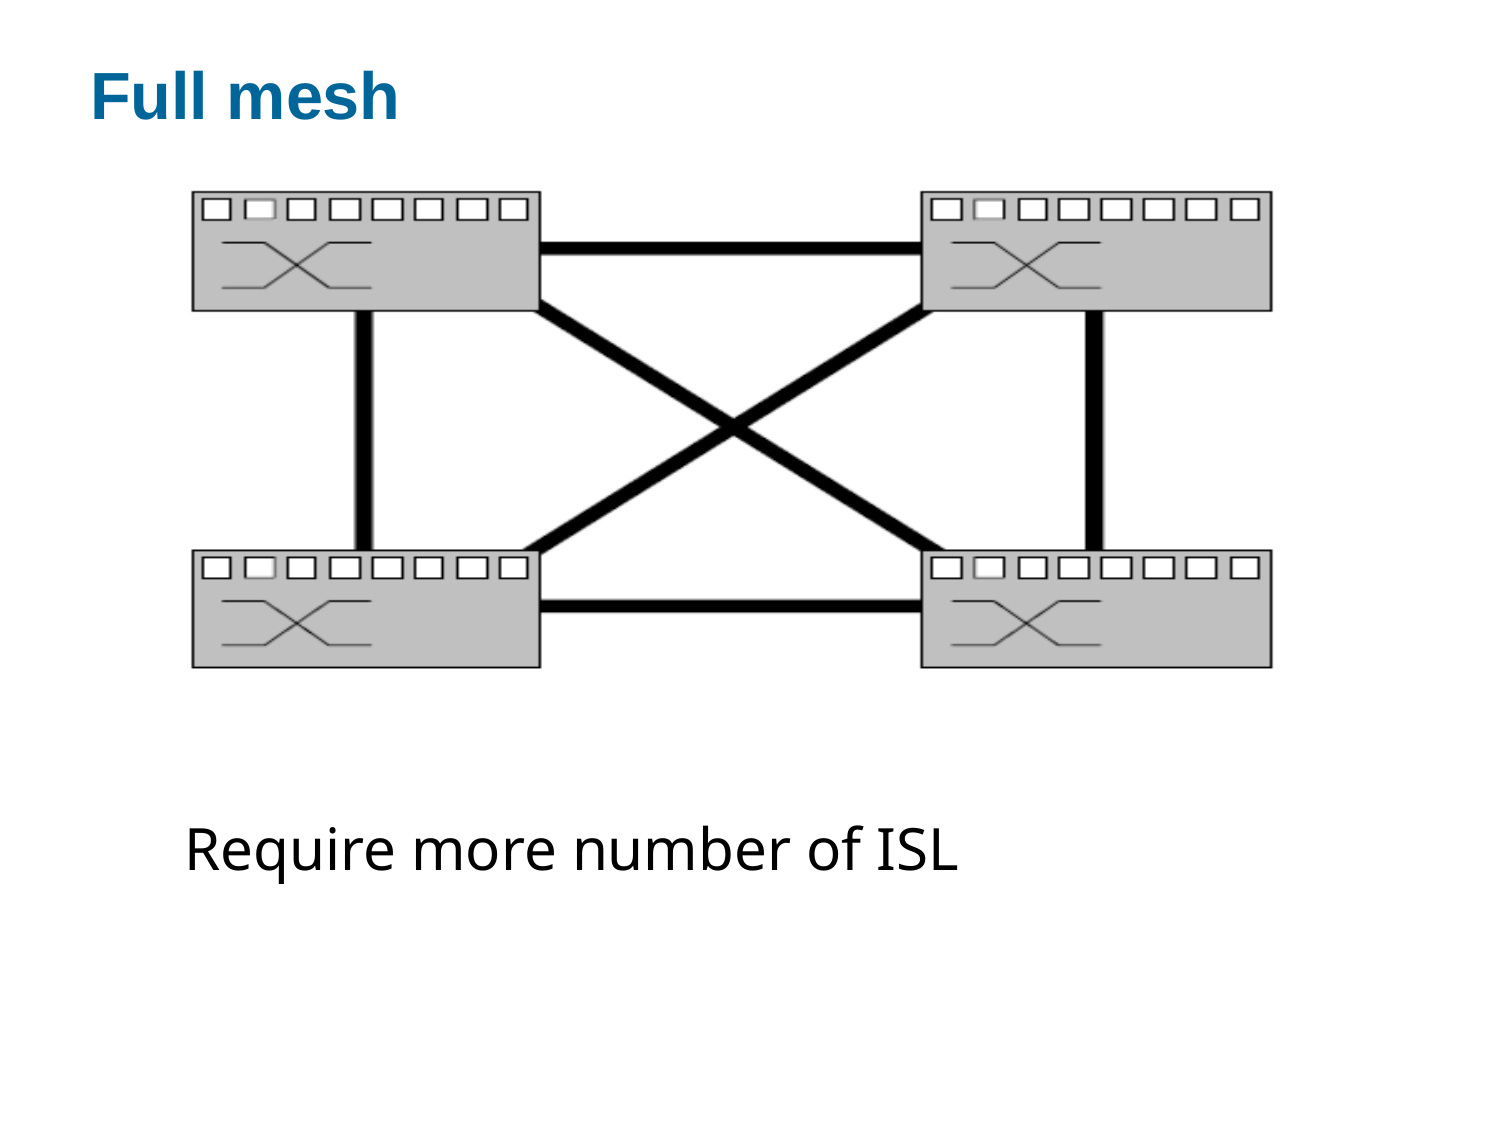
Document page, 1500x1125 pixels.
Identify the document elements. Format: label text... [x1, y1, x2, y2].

title Full mesh [74, 45, 1426, 141]
text_box Require more number of ISL [169, 805, 1249, 890]
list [145, 174, 1368, 696]
